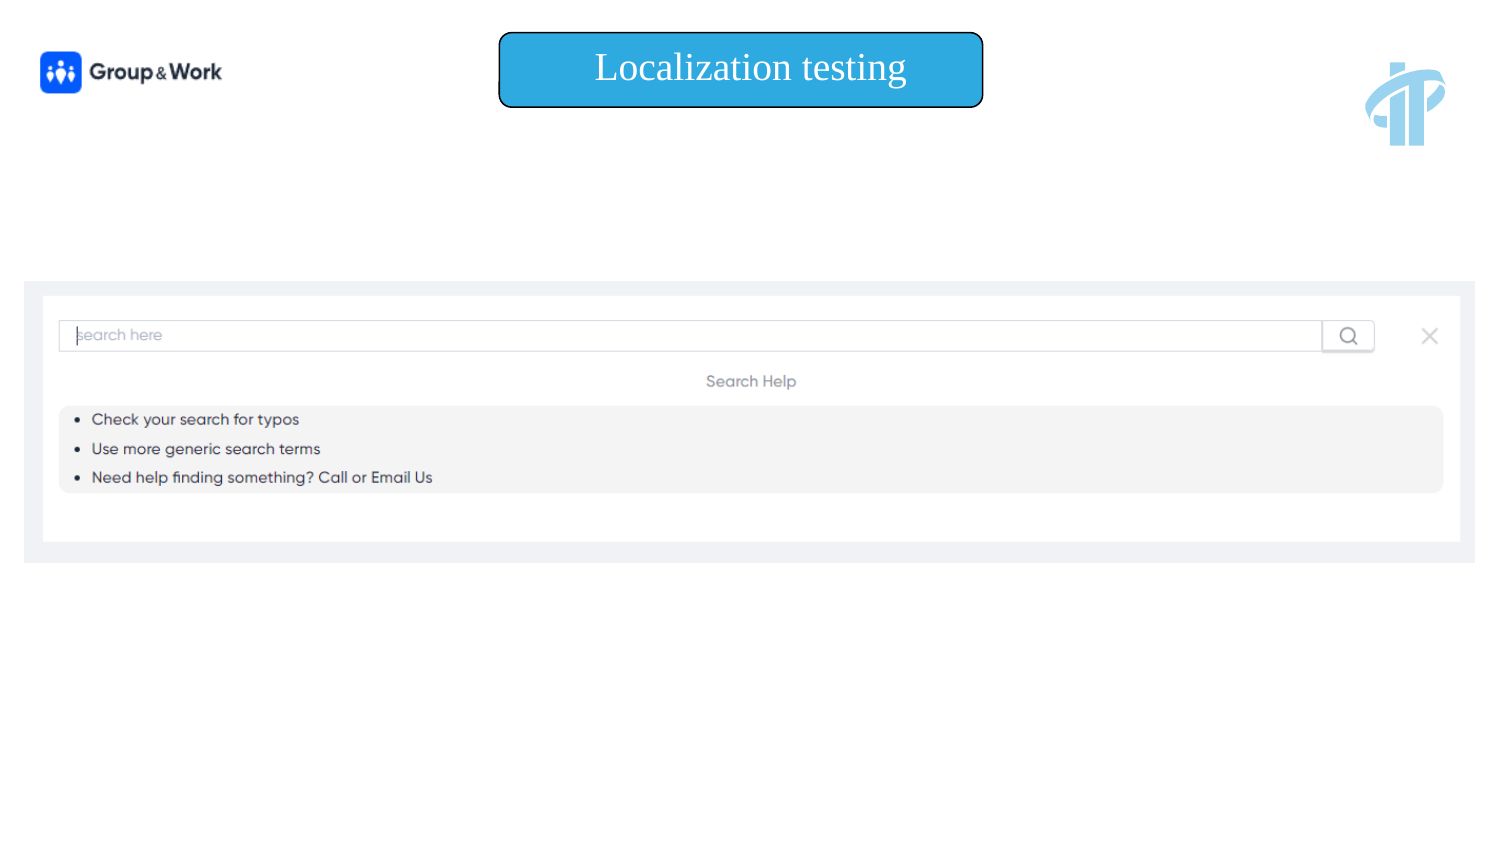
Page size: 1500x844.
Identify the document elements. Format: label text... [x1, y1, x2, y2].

picture [24, 281, 1476, 563]
text_box Localization testing [499, 32, 983, 108]
picture [26, 35, 239, 104]
